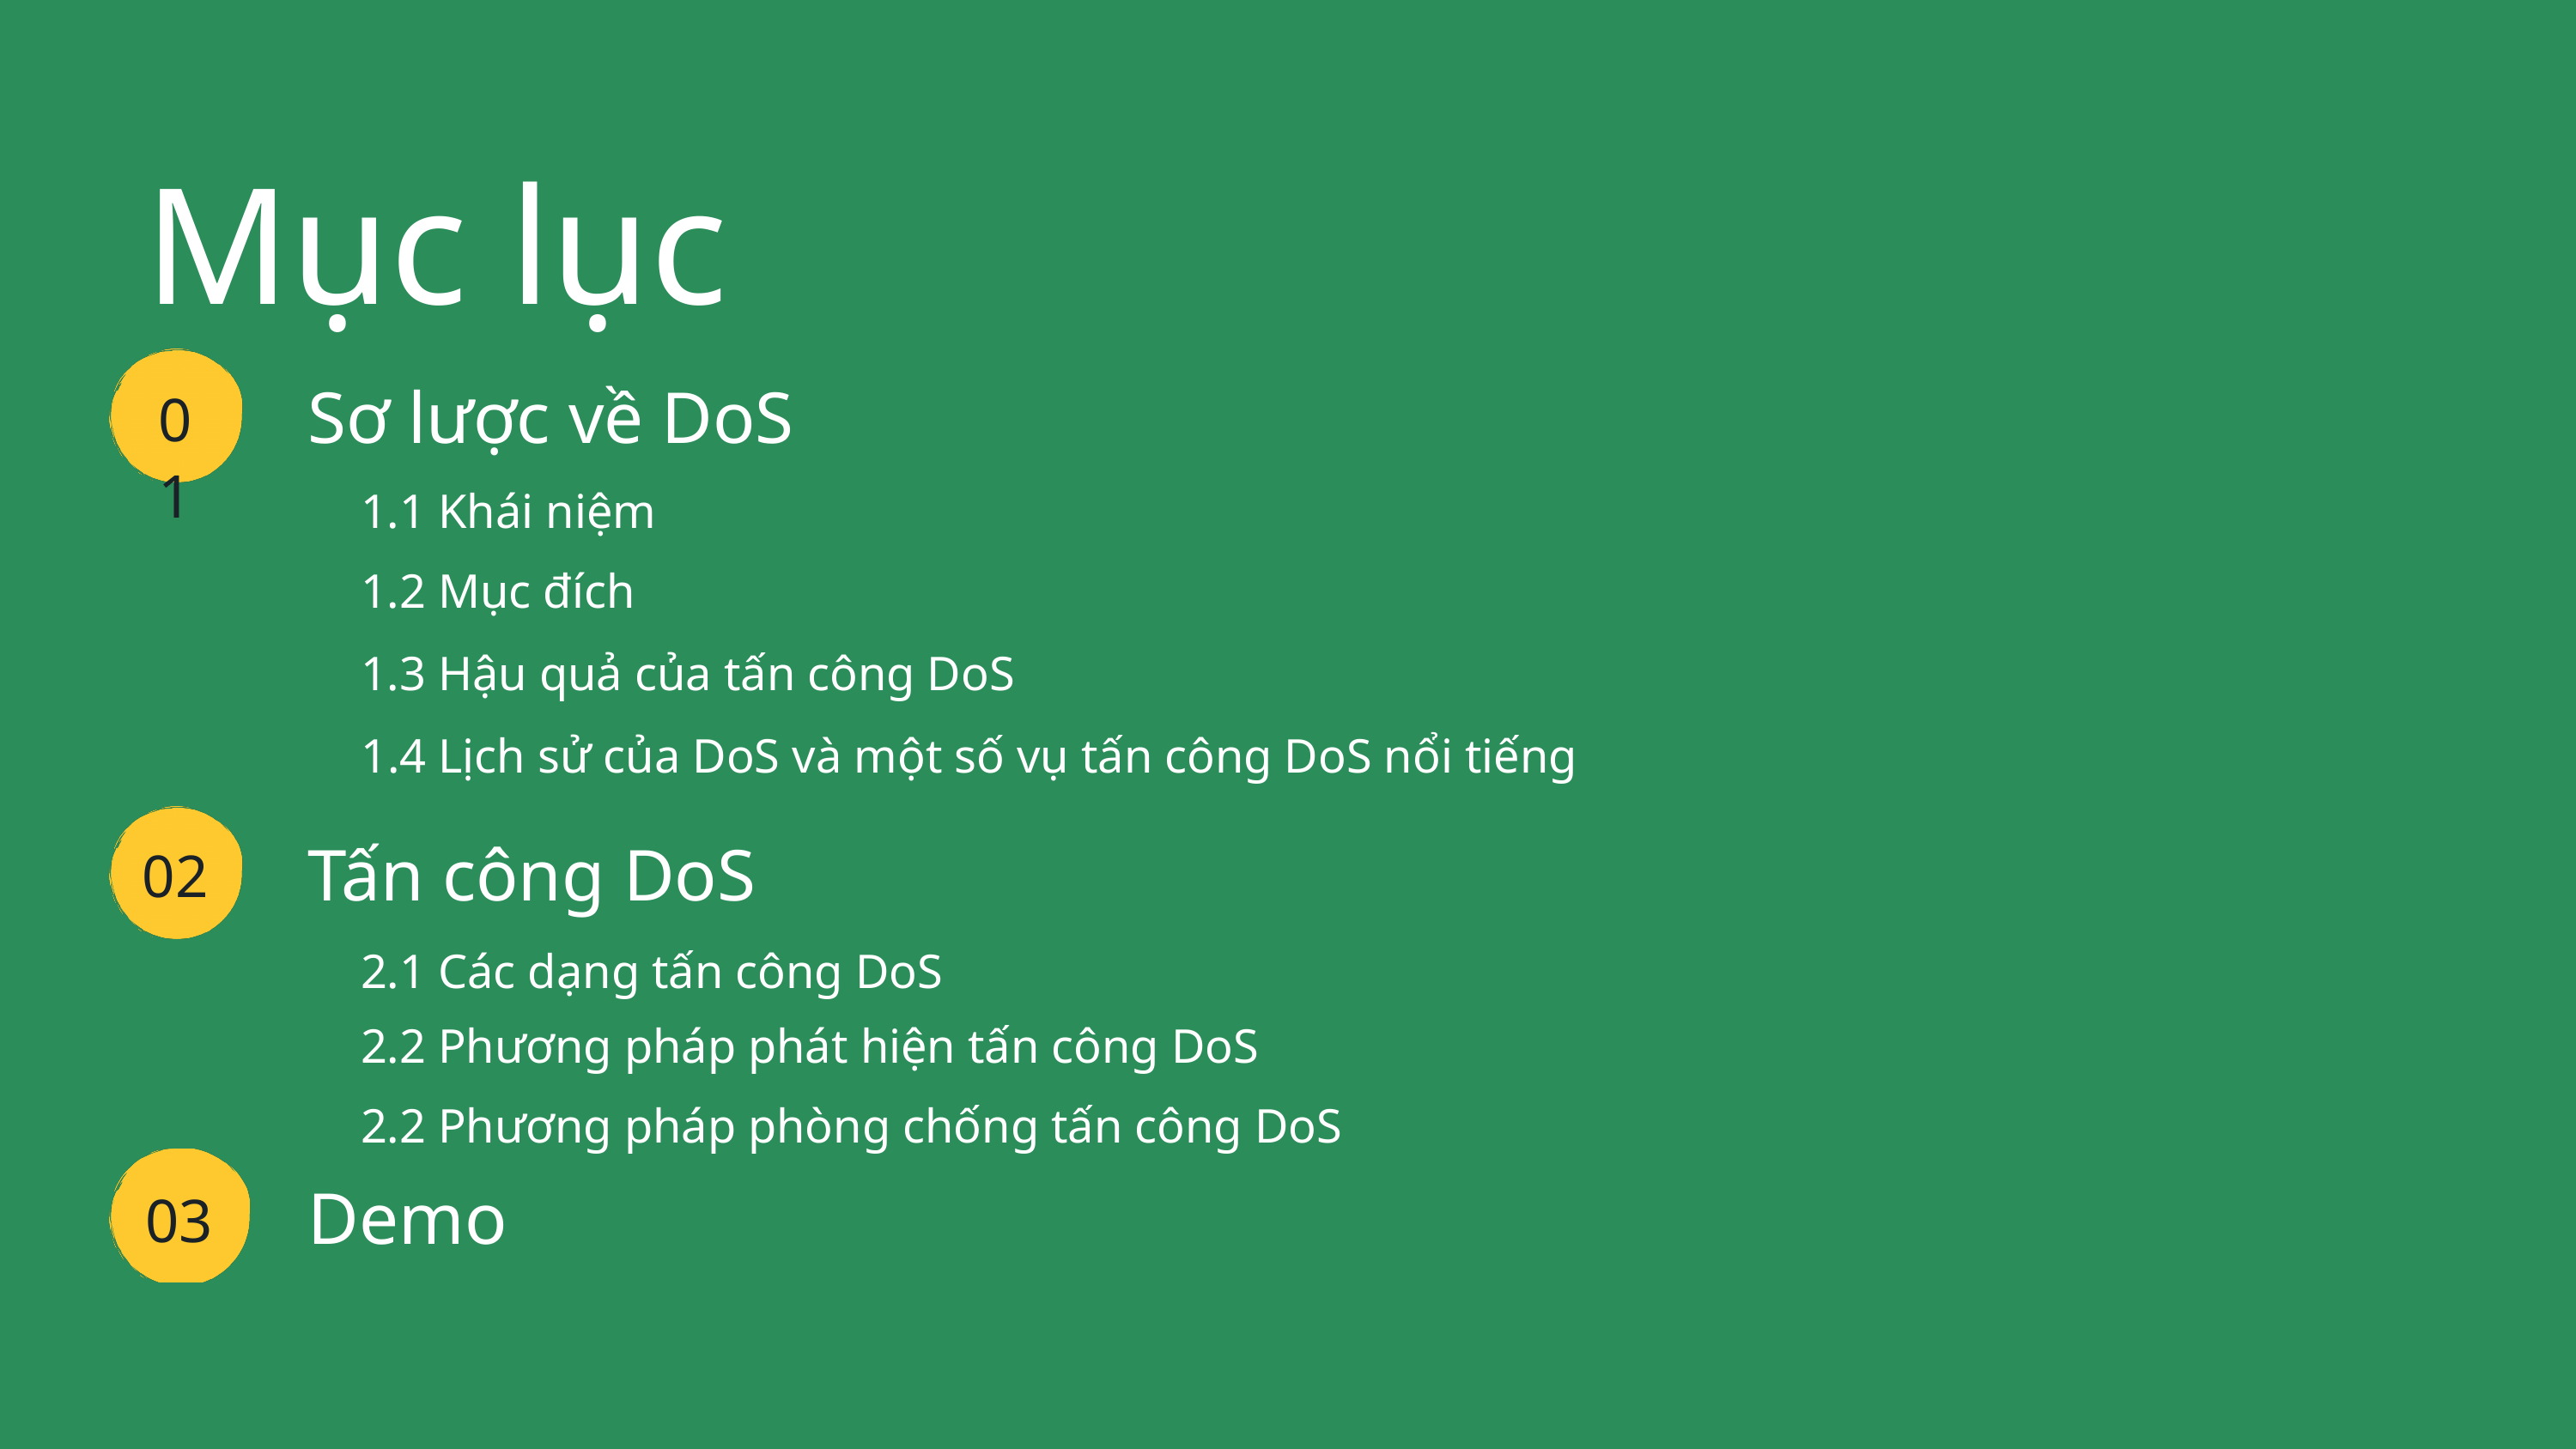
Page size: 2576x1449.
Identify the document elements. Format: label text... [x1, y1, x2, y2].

text_box 2.2 Phương pháp phát hiện tấn công DoS [361, 1007, 1528, 1073]
text_box 1.4 Lịch sử của DoS và một số vụ tấn công DoS nổi tiếng [361, 717, 1726, 783]
text_box Mục lục [144, 143, 1941, 337]
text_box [107, 805, 243, 940]
text_box 1.3 Hậu quả của tấn công DoS [361, 634, 1528, 700]
text_box 1.1 Khái niệm [361, 471, 1528, 537]
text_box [107, 348, 243, 482]
text_box Demo [307, 1167, 1146, 1258]
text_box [107, 1149, 251, 1282]
text_box 2.2 Phương pháp phòng chống tấn công DoS [361, 1087, 1528, 1153]
text_box Sơ lược về DoS [307, 366, 1146, 458]
text_box 1.2 Mục đích [361, 552, 1528, 618]
text_box Tấn công DoS [308, 823, 1241, 915]
text_box 2.1 Các dạng tấn công DoS [361, 932, 1528, 998]
